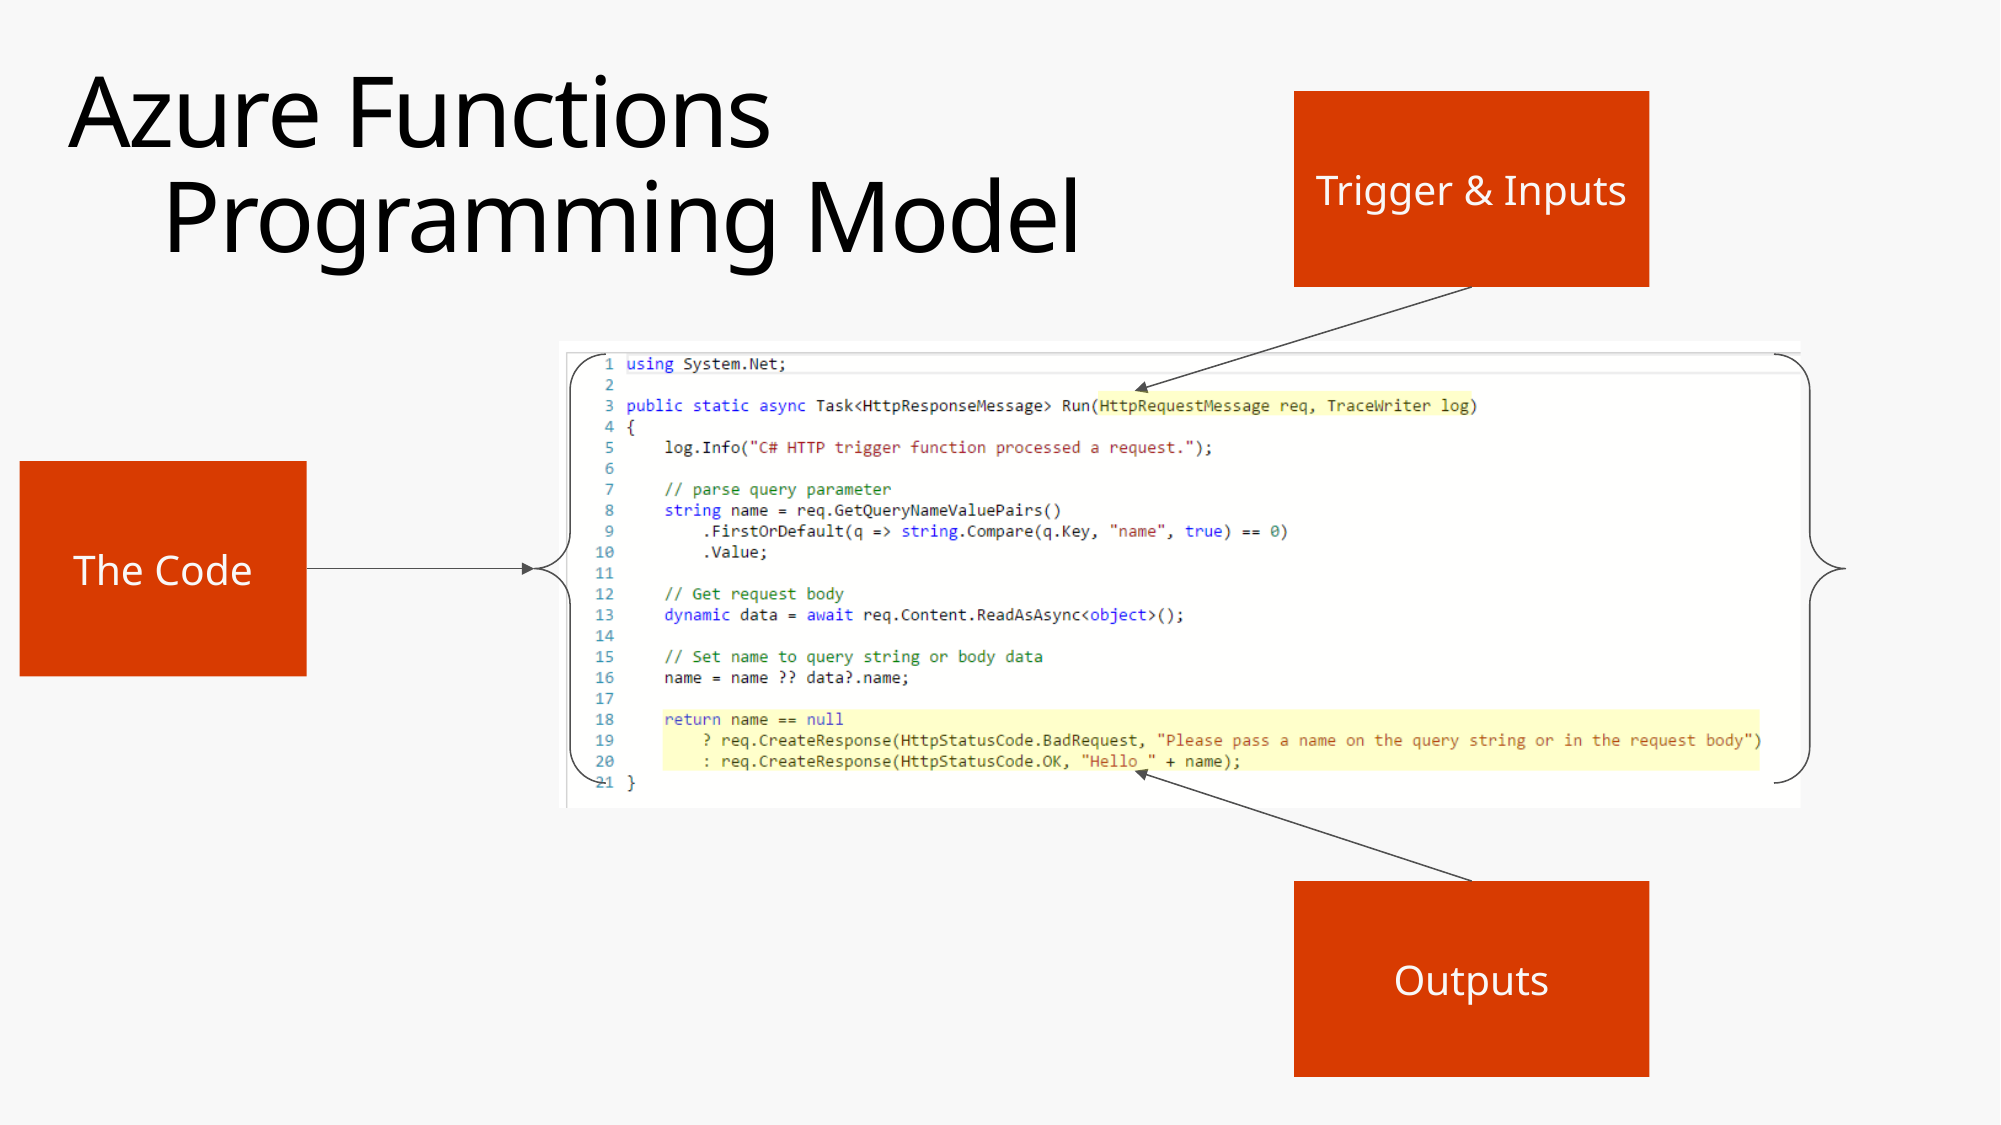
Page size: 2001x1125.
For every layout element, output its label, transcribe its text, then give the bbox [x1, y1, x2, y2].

title Azure Functions Programming Model [44, 47, 1957, 196]
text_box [19, 460, 535, 677]
text_box [1801, 365, 1847, 772]
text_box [1134, 286, 1472, 392]
text_box [535, 558, 558, 579]
text_box Trigger & Inputs [1293, 90, 1650, 288]
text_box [1134, 770, 1472, 882]
picture [558, 341, 1801, 808]
text_box Outputs [1293, 880, 1650, 1078]
